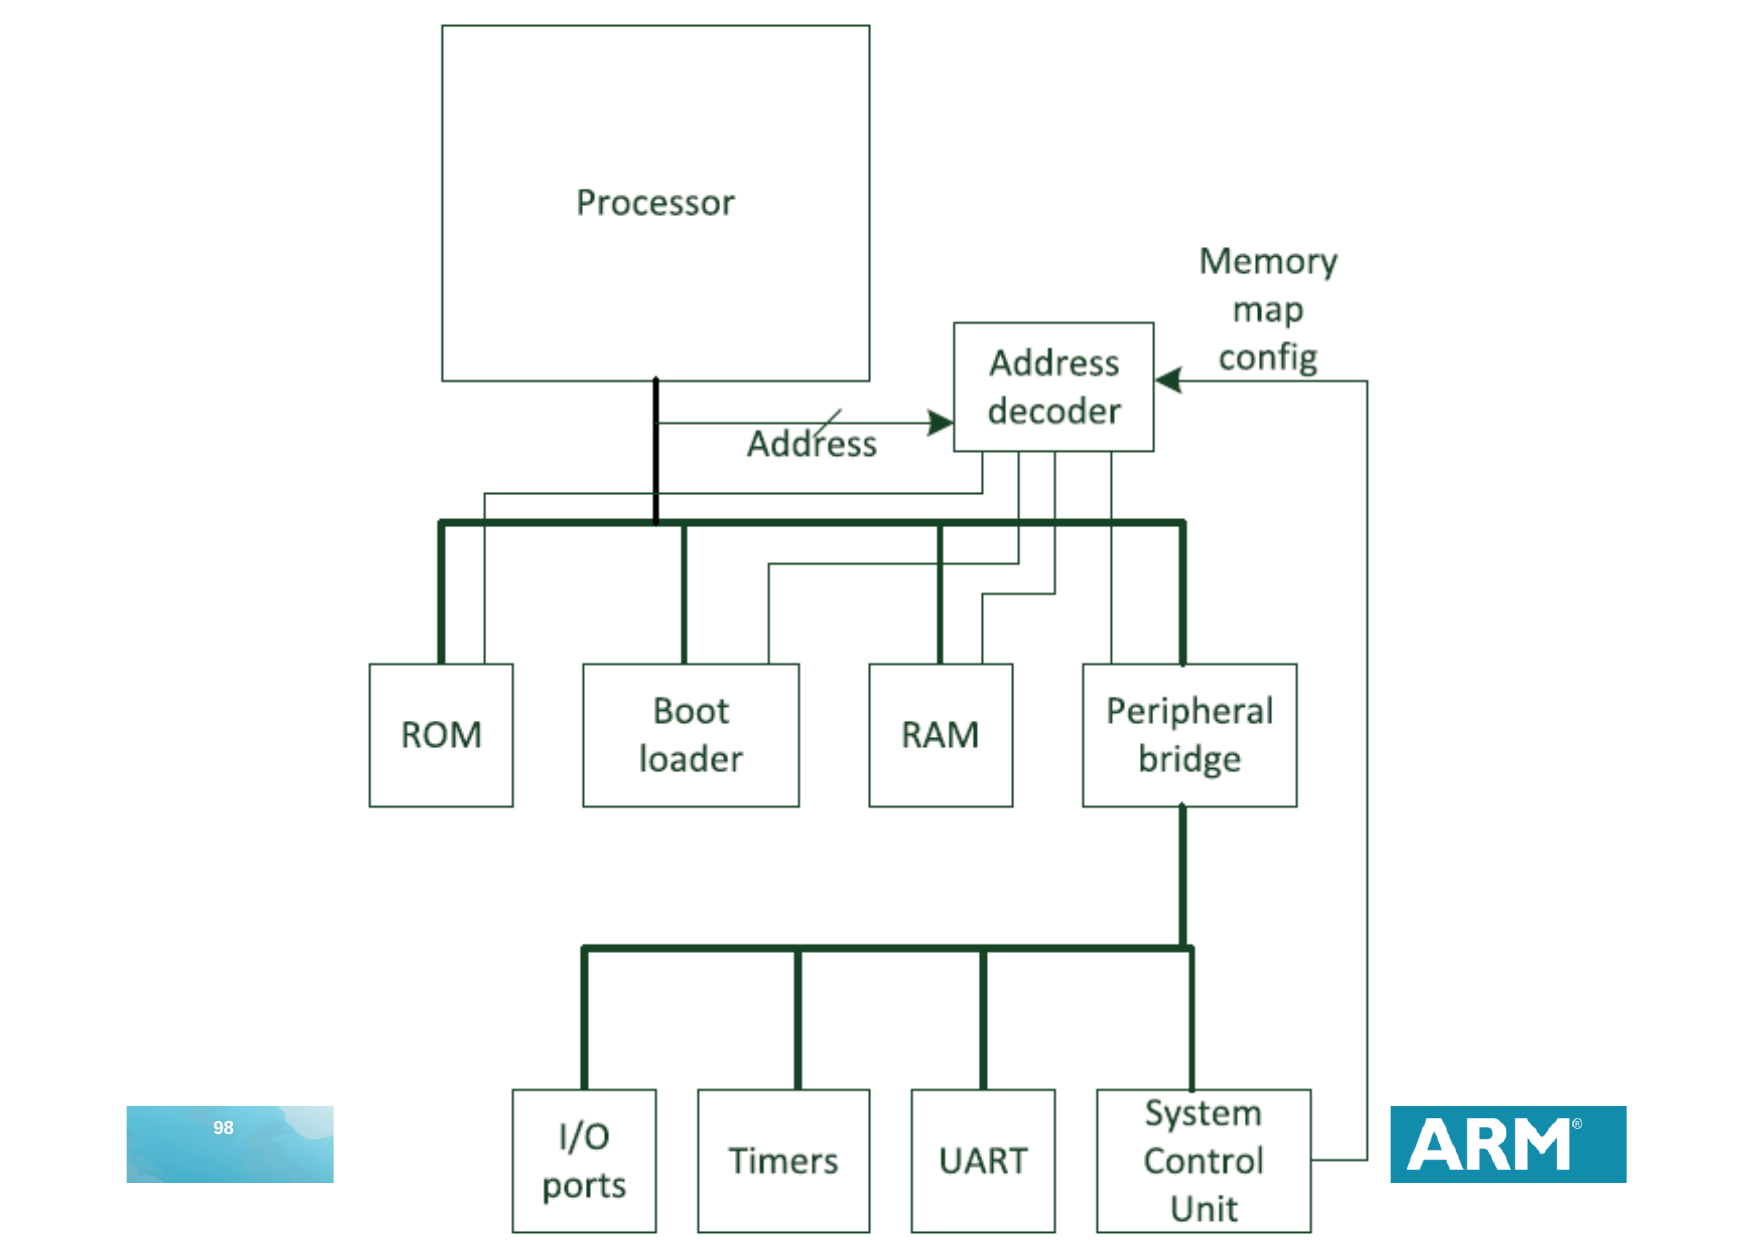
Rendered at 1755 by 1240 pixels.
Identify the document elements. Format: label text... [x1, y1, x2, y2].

picture [126, 17, 1627, 1240]
slide_number 98 [198, 1115, 275, 1176]
